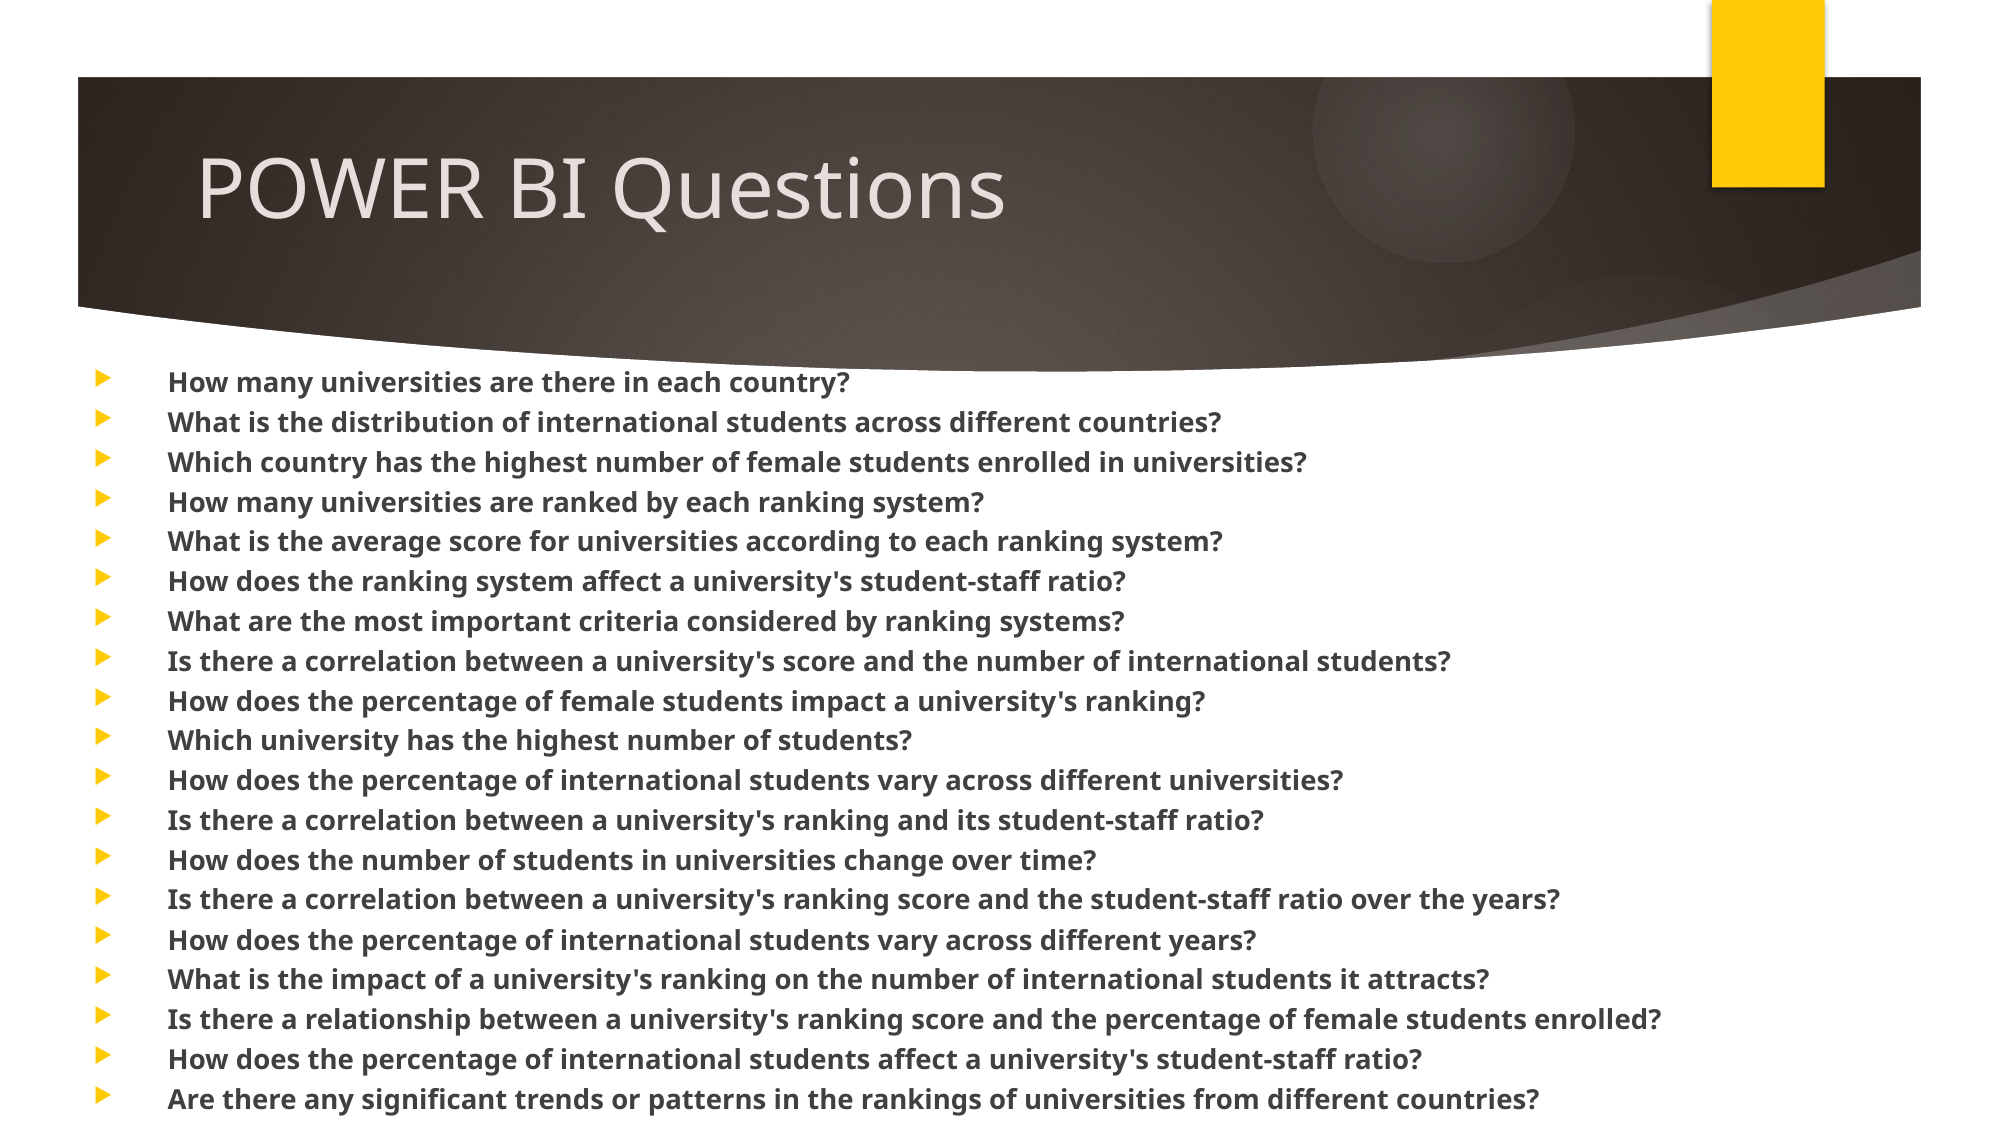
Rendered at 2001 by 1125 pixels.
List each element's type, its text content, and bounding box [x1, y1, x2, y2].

title POWER BI Questions [180, 127, 1618, 244]
list How many universities are there in each country? What is the distribution of international students across different countries? Which country has the highest number of female students enrolled in universities? How many universities are ranked by each ranking system? What is the average score for universities according to each ranking system? How does the ranking system affect a university's student-staff ratio? What are the most important criteria considered by ranking systems? Is there a correlation between a university's score and the number of international students? How does the percentage of female students impact a university's ranking? Which university has the highest number of students? How does the percentage of international students vary across different universities? Is there a correlation between a university's ranking and its student-staff ratio? How does the number of students in universities change over time? Is there a correlation between a university's ranking score and the student-staff ratio over the years? How does the percentage of international students vary across different years? What is the impact of a university's ranking on the number of international students it attracts? Is there a relationship between a university's ranking score and the percentage of female students enrolled? How does the percentage of international students affect a university's student-staff ratio? Are there any significant trends or patterns in the rankings of universities from different countries? [78, 357, 1955, 1125]
